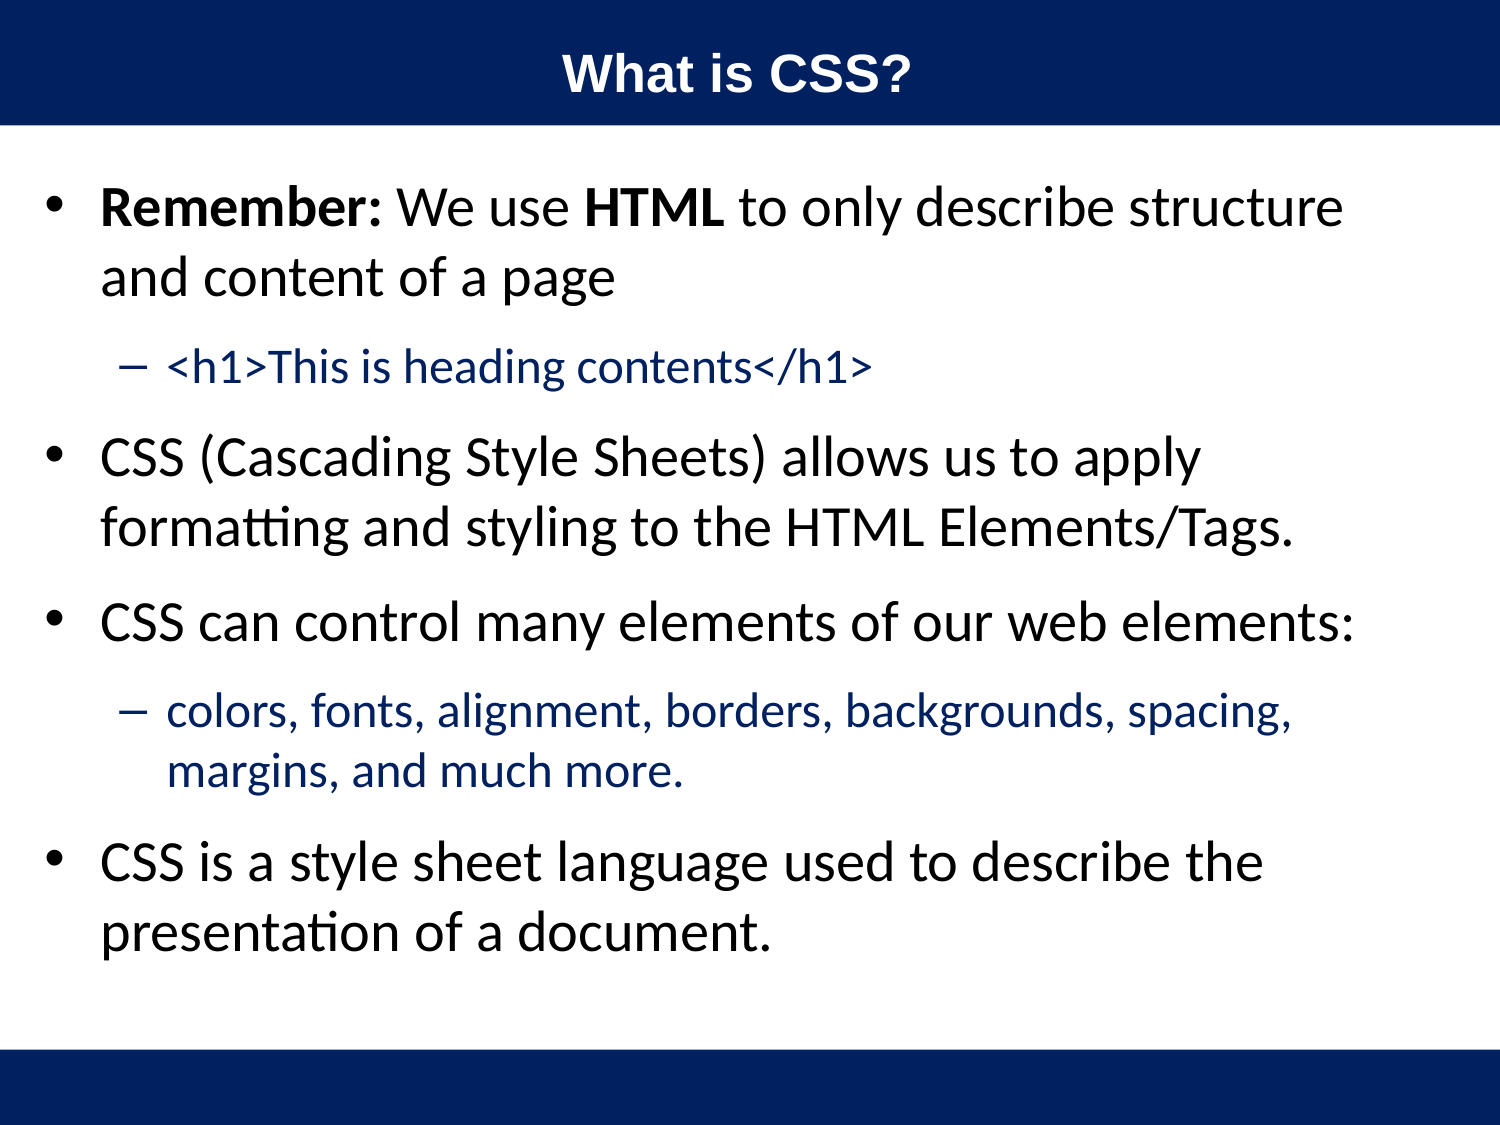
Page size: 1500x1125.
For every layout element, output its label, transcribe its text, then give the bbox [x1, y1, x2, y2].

list Remember: We use HTML to only describe structure and content of a page <h1>This is heading contents</h1> CSS (Cascading Style Sheets) allows us to apply formatting and styling to the HTML Elements/Tags. CSS can control many elements of our web elements: colors, fonts, alignment, borders, backgrounds, spacing, margins, and much more. CSS is a style sheet language used to describe the presentation of a document. [29, 160, 1450, 1035]
title What is CSS? [29, 30, 1447, 111]
